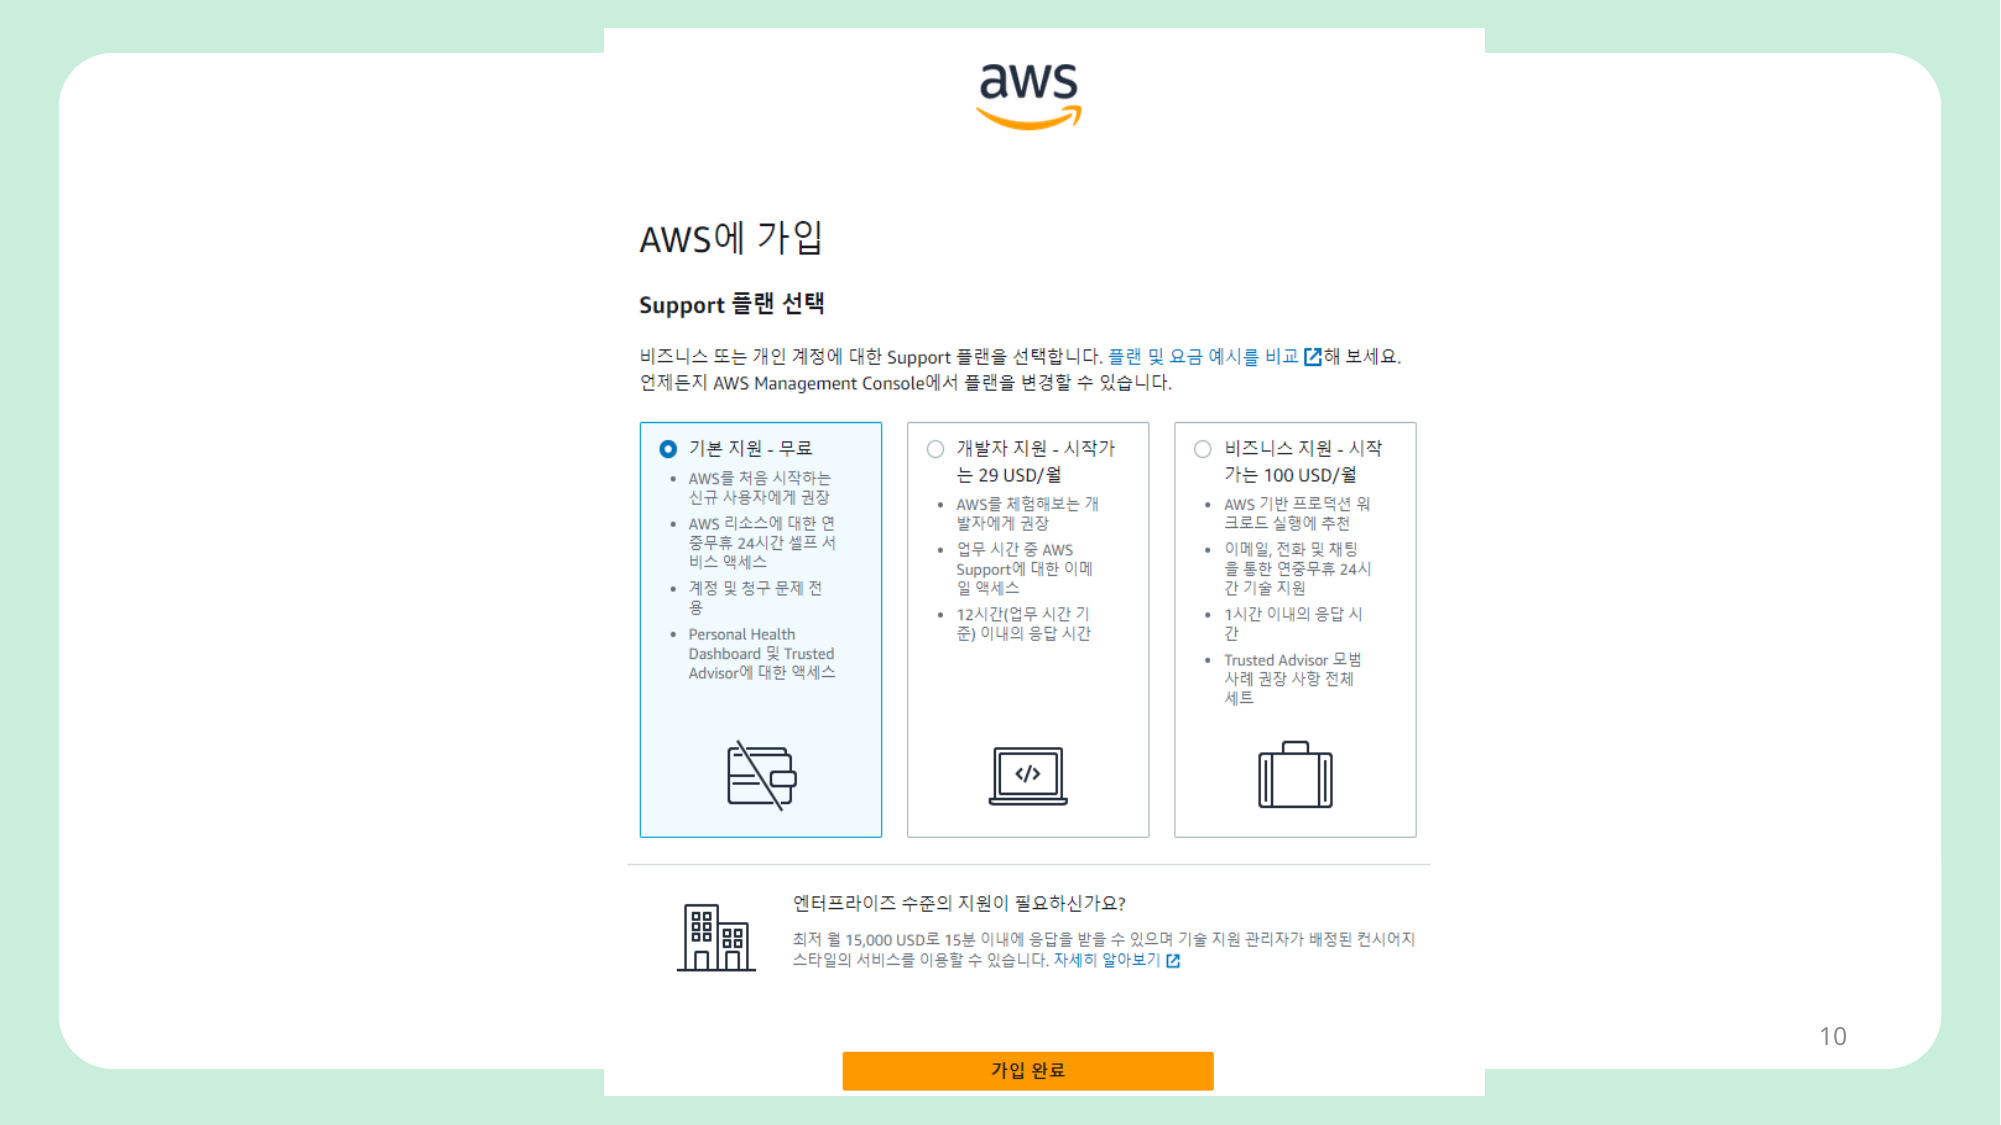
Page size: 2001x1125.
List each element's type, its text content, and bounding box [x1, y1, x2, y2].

picture [604, 28, 1485, 1096]
slide_number 10 [1485, 1007, 1863, 1068]
